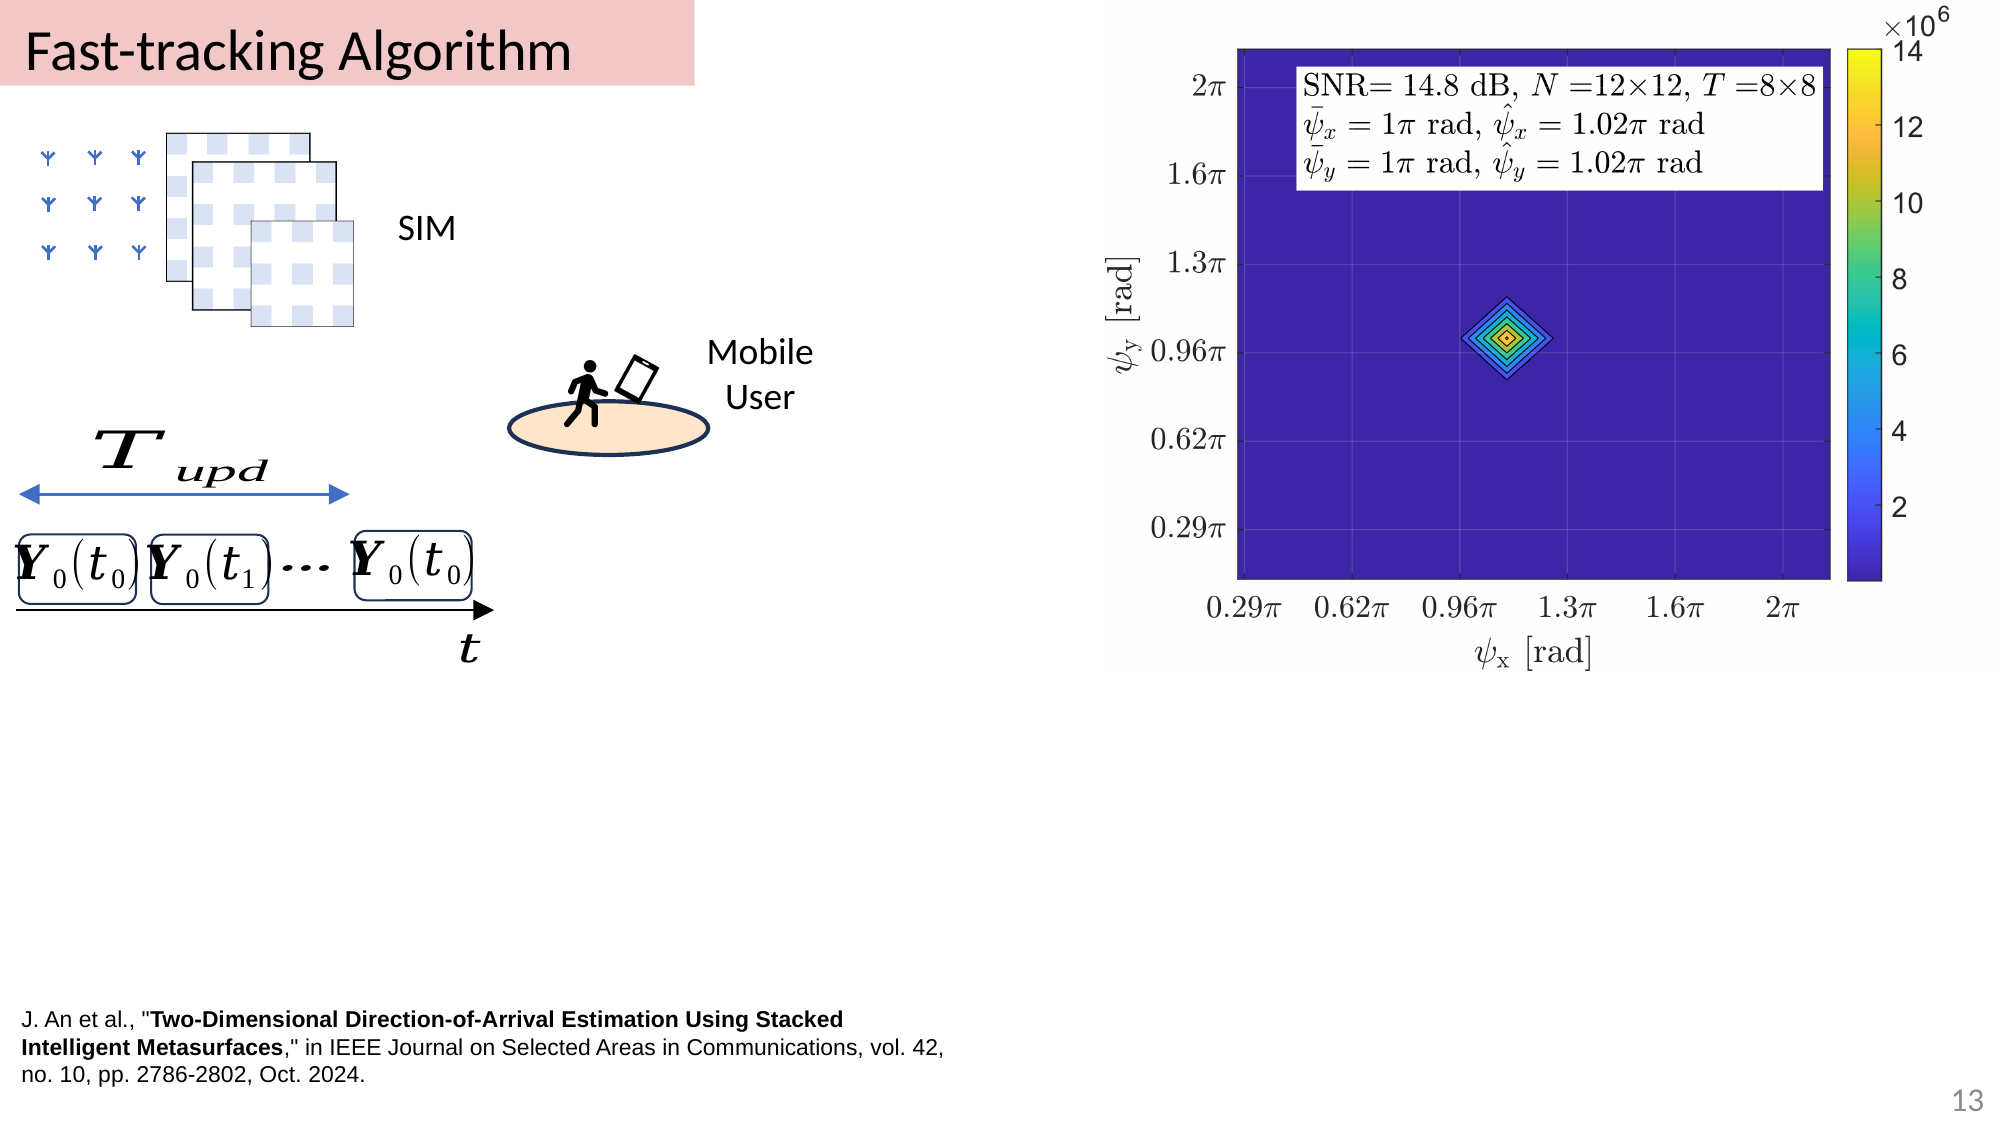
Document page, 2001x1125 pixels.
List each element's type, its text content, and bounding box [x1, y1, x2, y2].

picture [1101, 0, 2000, 675]
text_box [44, 149, 148, 261]
text_box [149, 532, 271, 607]
text_box Mobile User [689, 319, 832, 424]
text_box Fast-tracking Algorithm [10, 4, 589, 90]
text_box [0, 0, 695, 86]
text_box [16, 532, 139, 606]
text_box [352, 528, 474, 603]
text_box J. An et al., "Two-Dimensional Direction-of-Arrival Estimation Using Stacked Intelligent Metasurfaces," in IEEE Journal on Selected Areas in Communications, vol. 42, no. 10, pp. 2786-2802, Oct. 2024. [6, 997, 965, 1095]
slide_number 13 [1902, 1067, 1999, 1125]
picture [164, 132, 355, 328]
text_box SIM [371, 195, 484, 256]
picture [548, 346, 672, 431]
text_box [506, 404, 711, 458]
text_box [20, 495, 349, 505]
